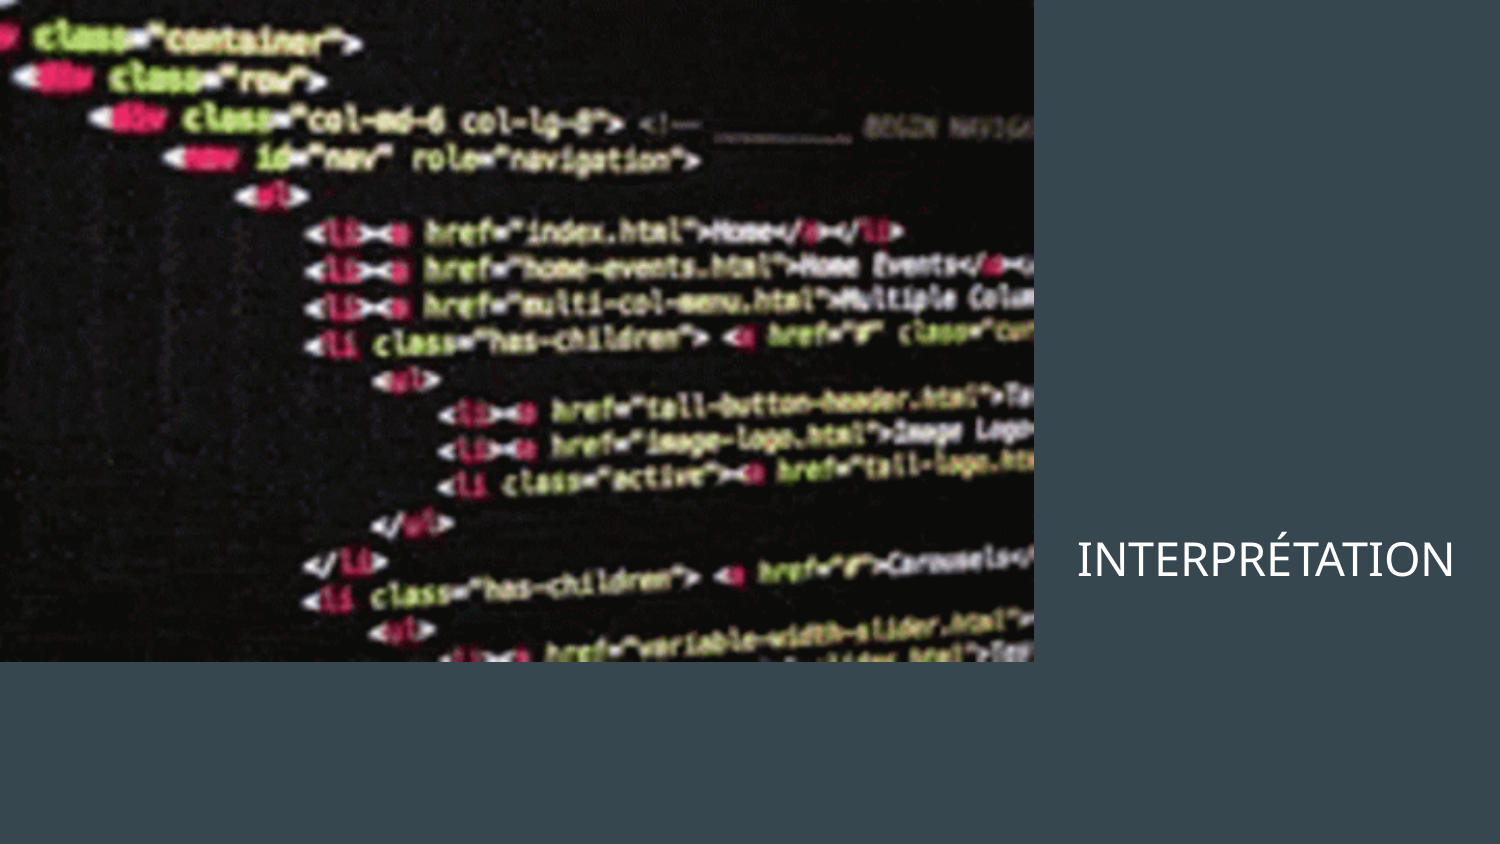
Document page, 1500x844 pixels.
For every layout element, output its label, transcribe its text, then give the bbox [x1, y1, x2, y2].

title INTERPRÉTATION [1050, 511, 1500, 605]
picture [0, 0, 1034, 663]
